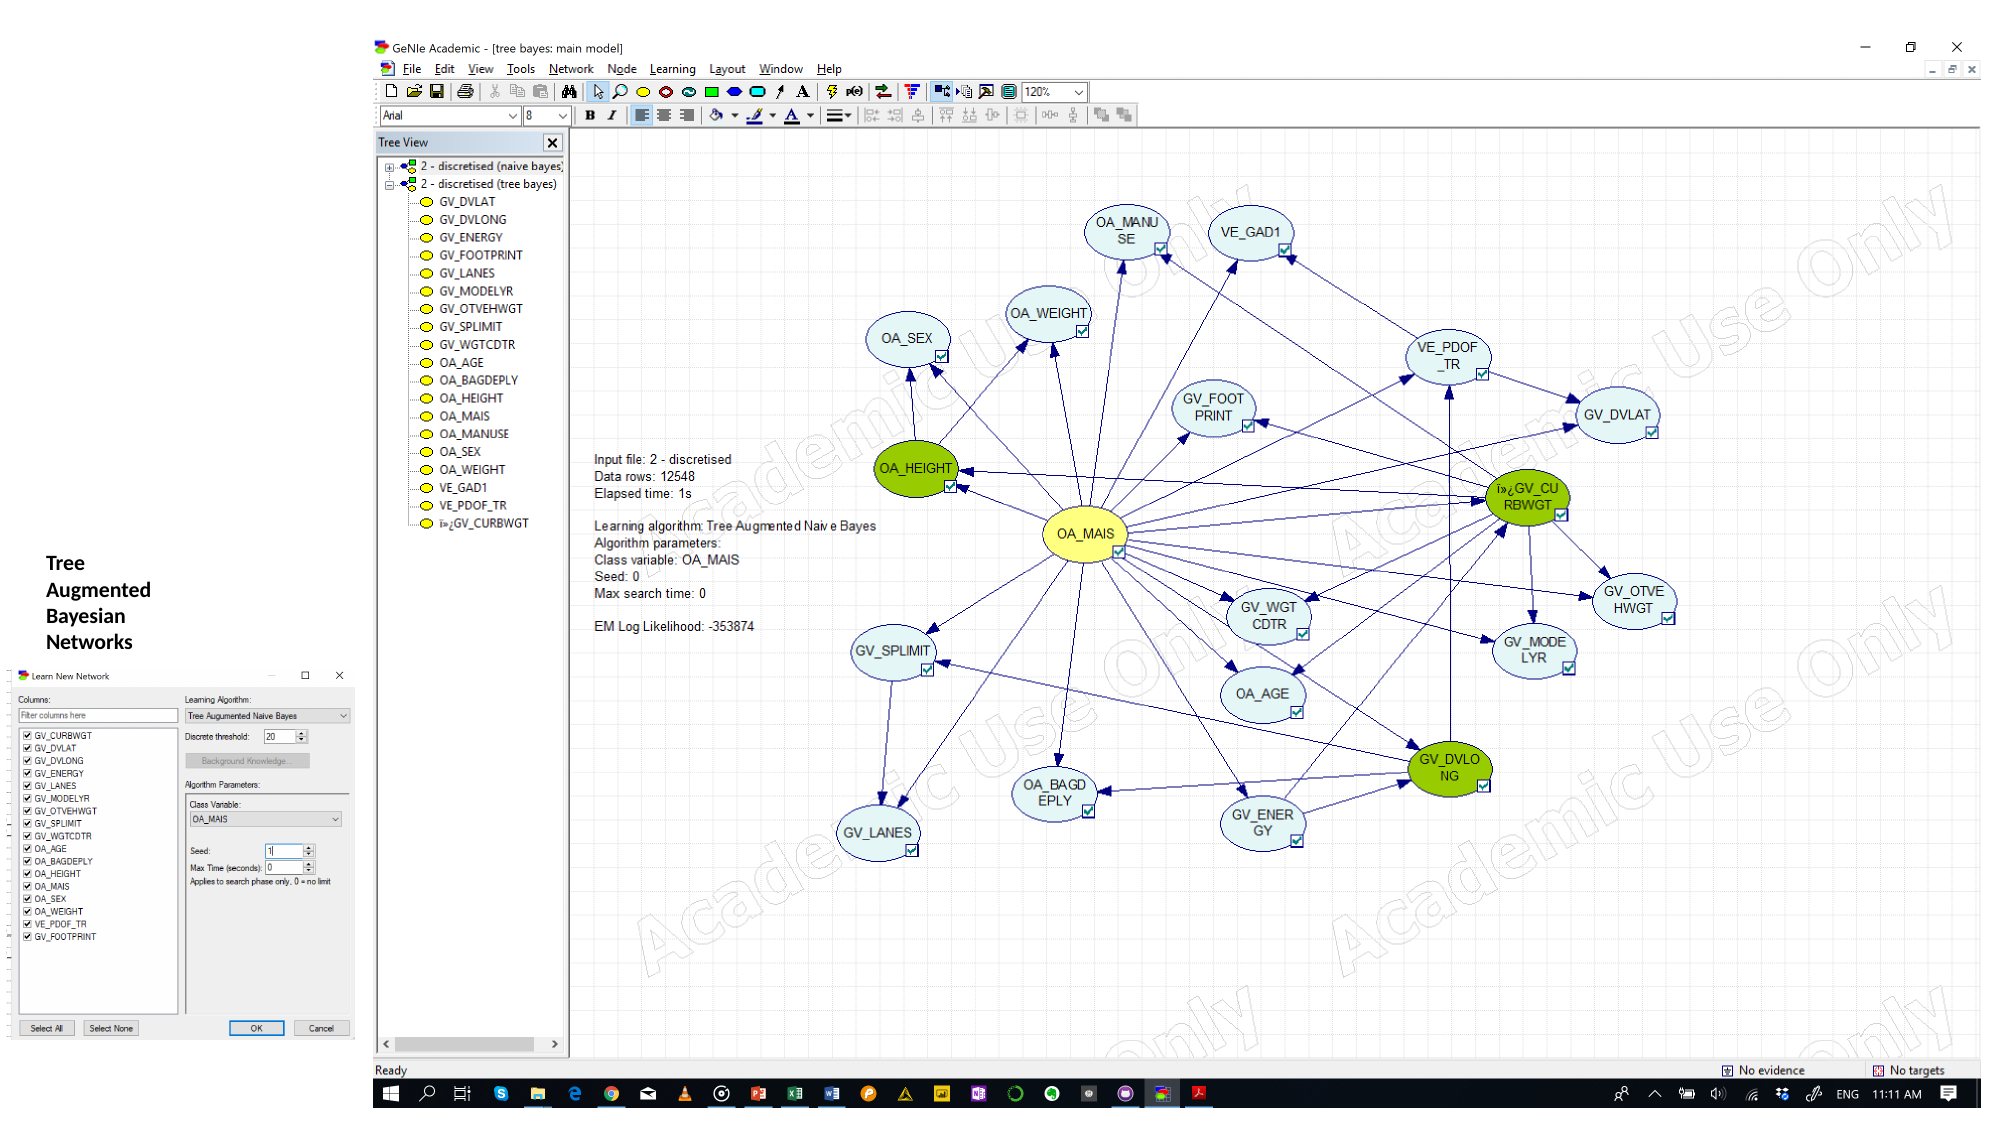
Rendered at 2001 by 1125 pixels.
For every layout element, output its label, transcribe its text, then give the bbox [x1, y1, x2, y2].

picture [373, 36, 1981, 1108]
text_box Tree Augmented Bayesian Networks [31, 541, 181, 662]
picture [6, 669, 355, 1040]
